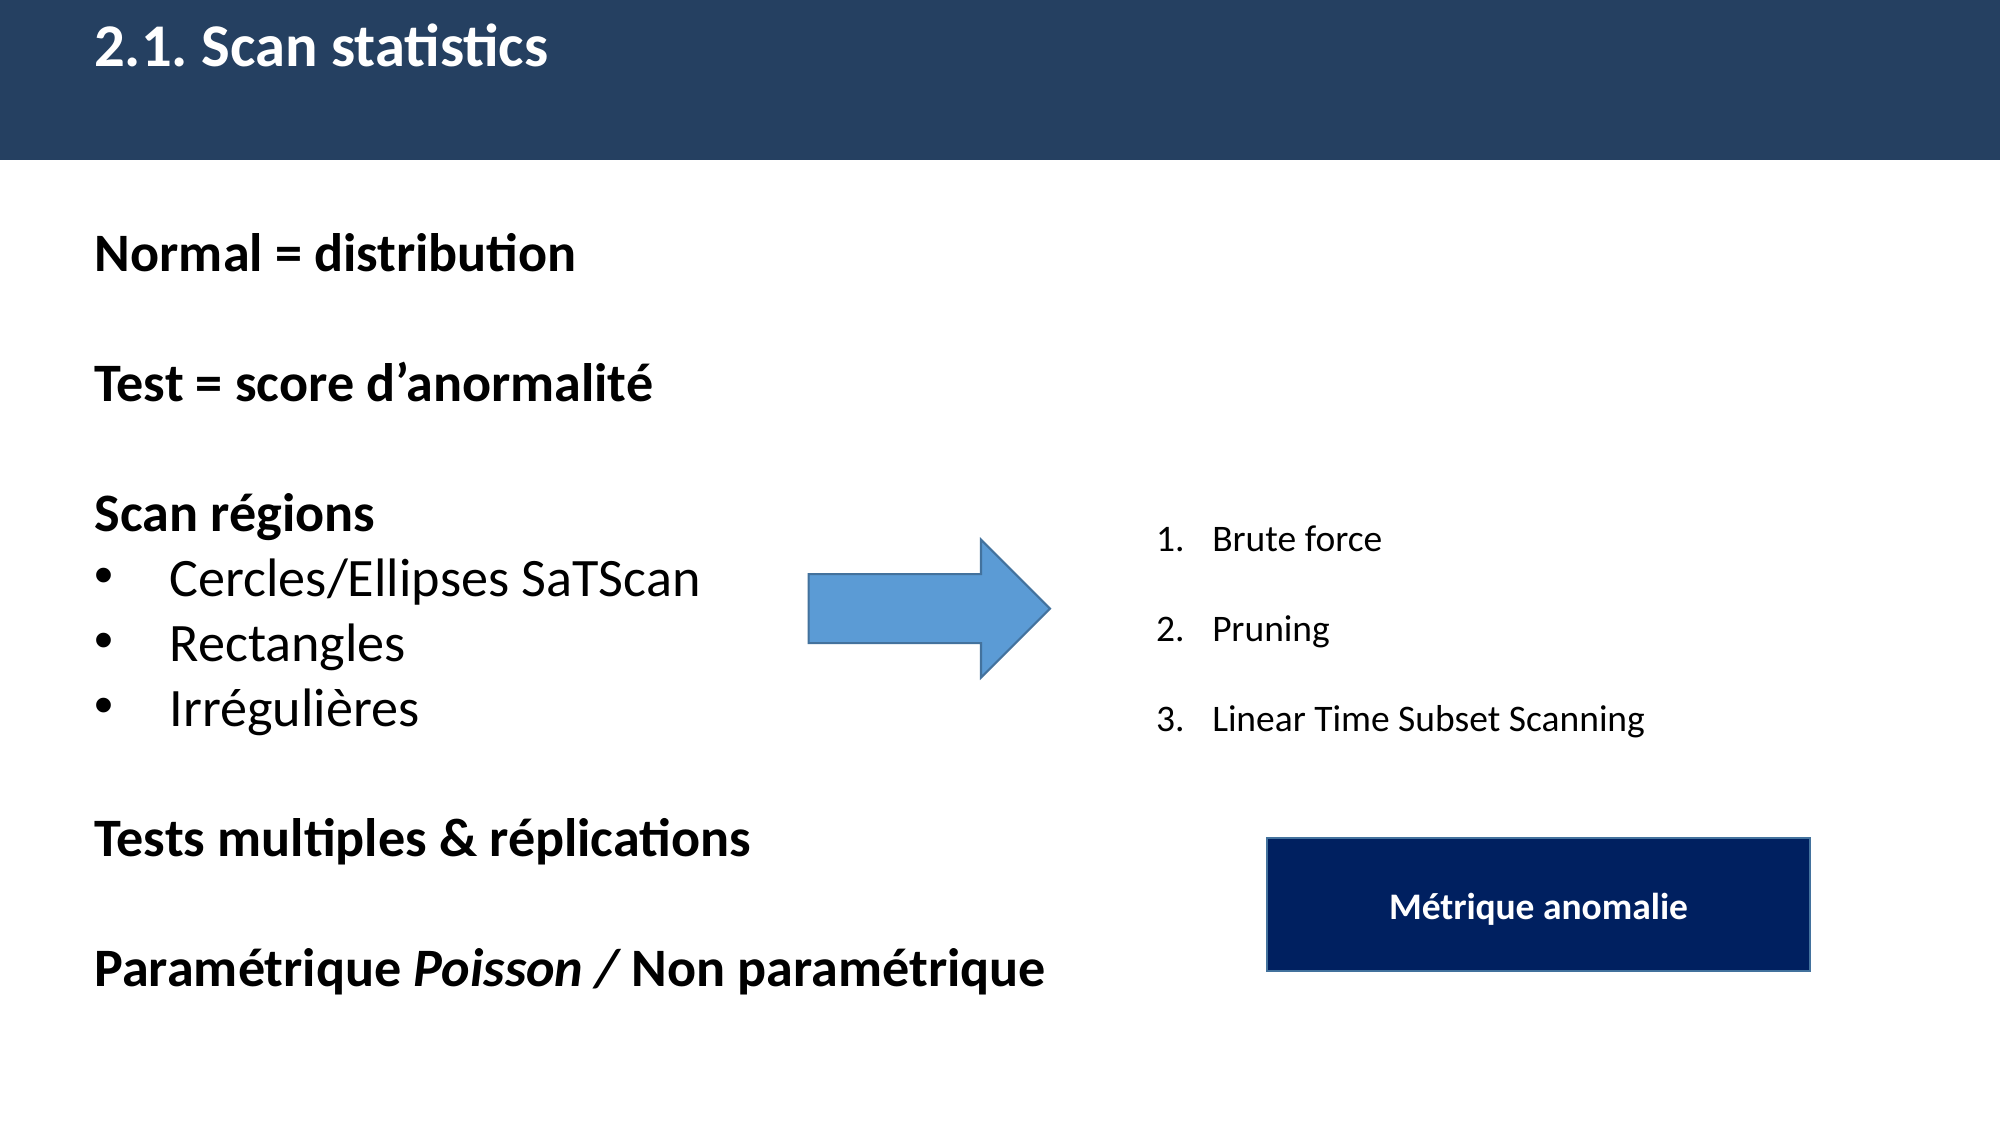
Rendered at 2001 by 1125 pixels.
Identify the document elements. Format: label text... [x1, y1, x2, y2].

text_box Métrique anomalie [1266, 837, 1811, 972]
text_box [807, 537, 1052, 681]
text_box Normal = distribution Test = score d’anormalité Scan régions Cercles/Ellipses SaTScan Rectangles Irrégulières Tests multiples & réplications Paramétrique Poisson / Non paramétrique [79, 210, 1920, 1005]
text_box Brute force Pruning Linear Time Subset Scanning [1141, 506, 1857, 747]
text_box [0, 0, 2000, 160]
